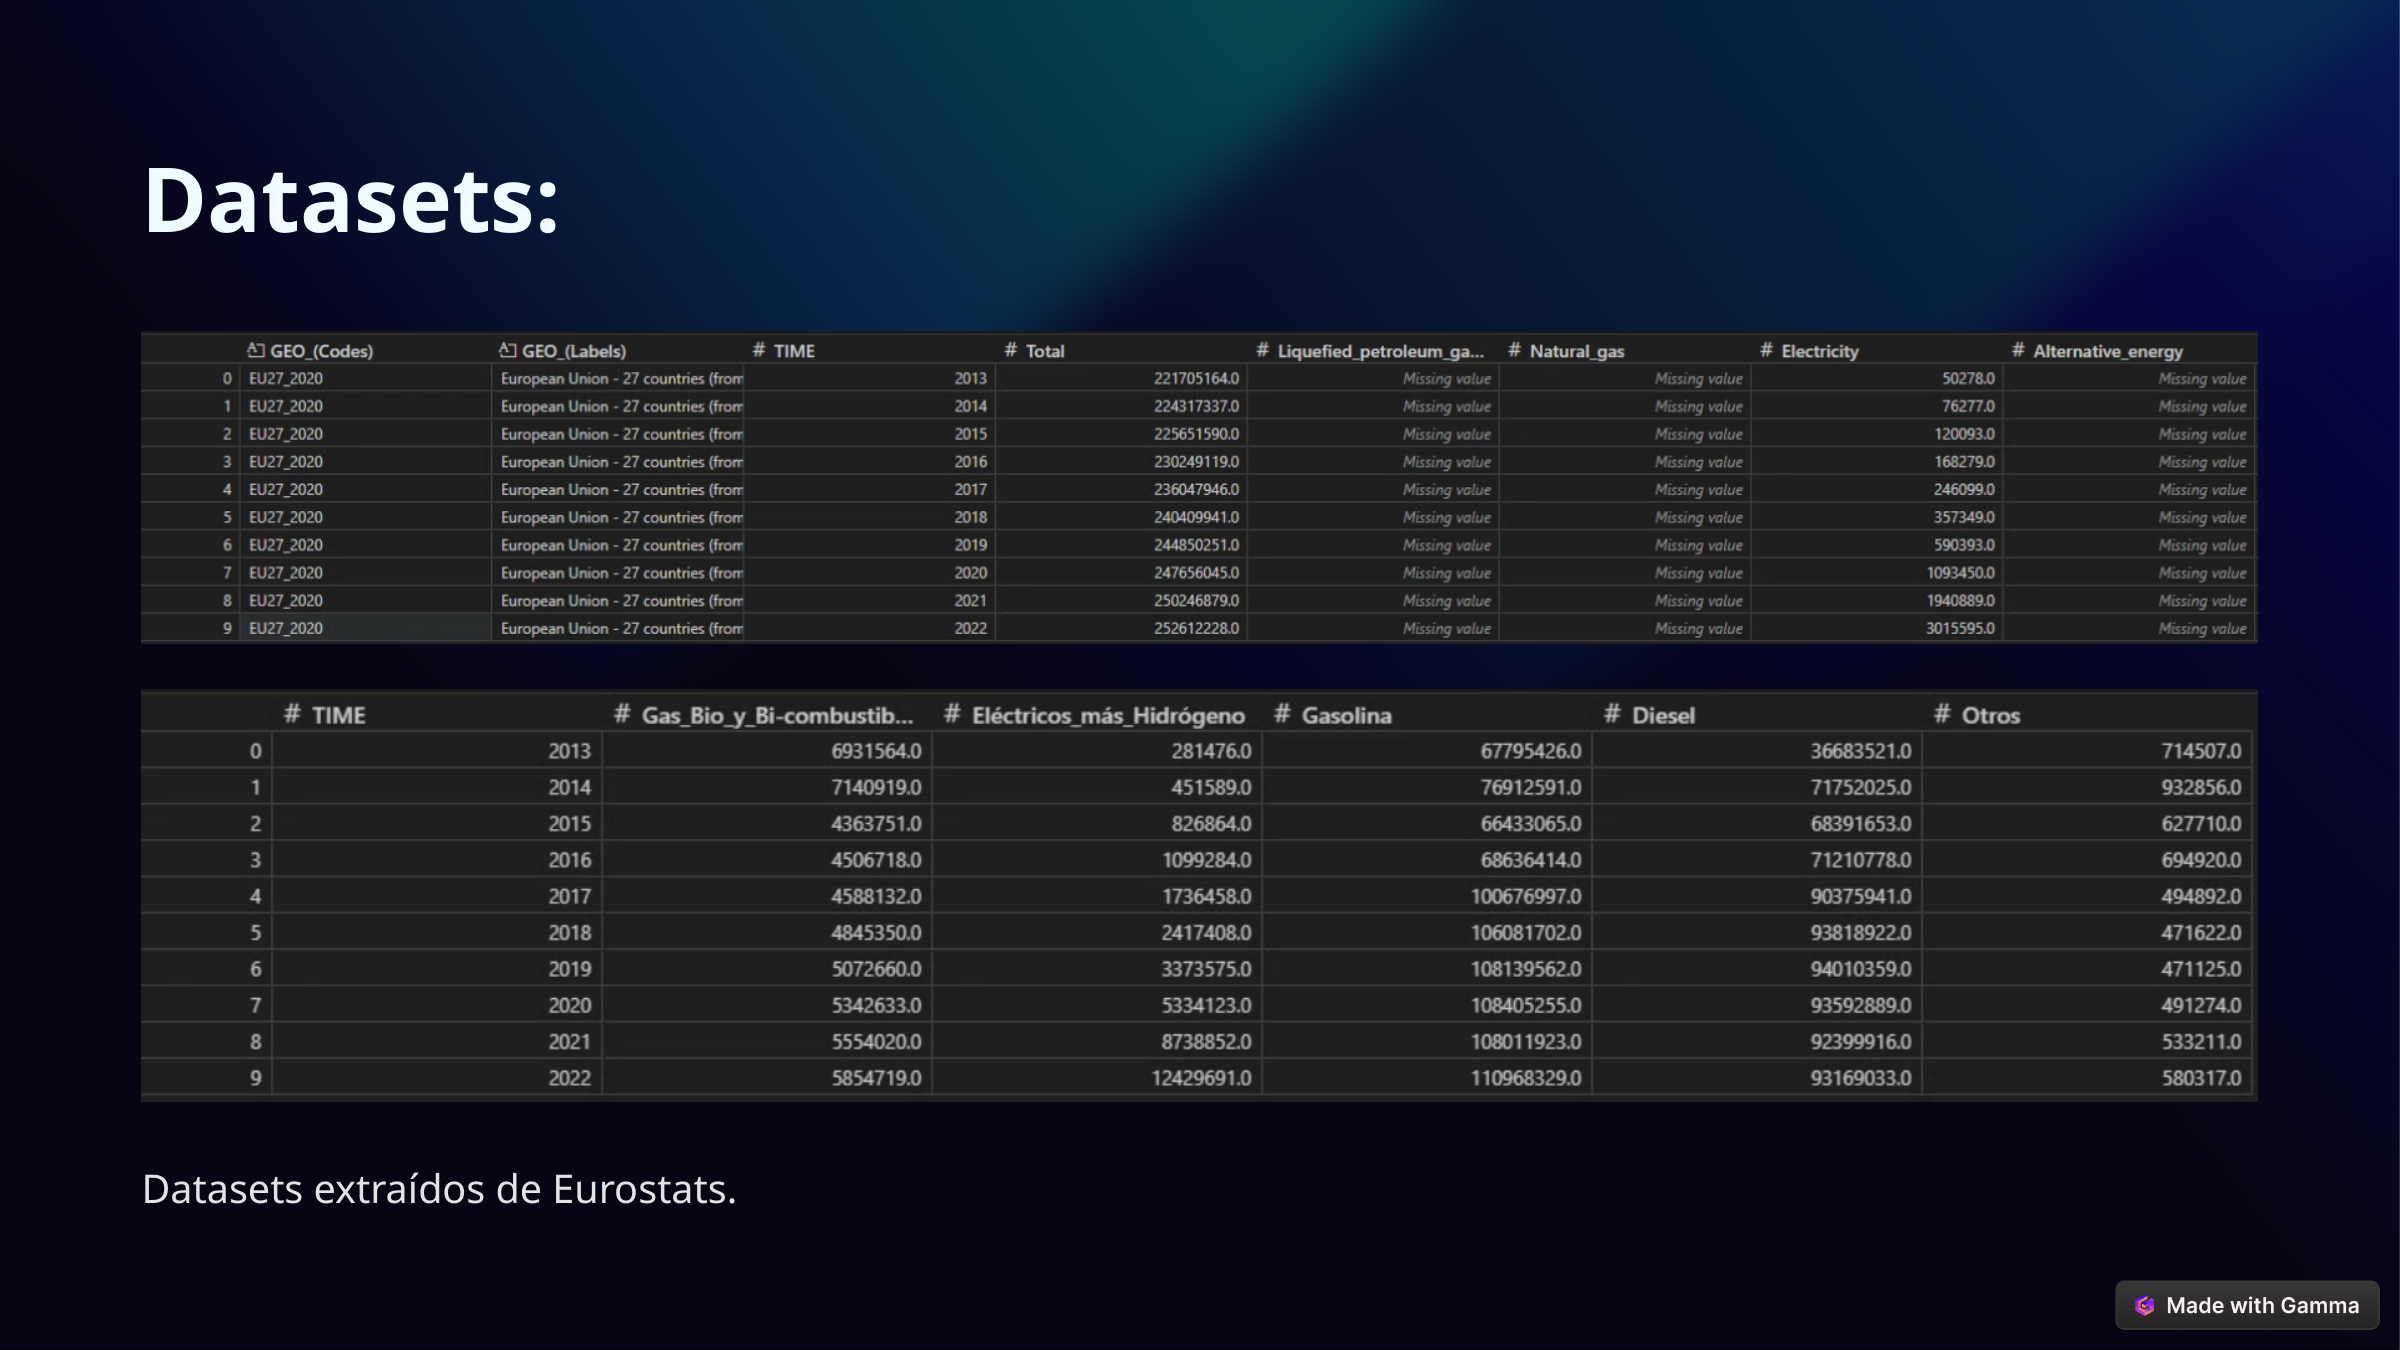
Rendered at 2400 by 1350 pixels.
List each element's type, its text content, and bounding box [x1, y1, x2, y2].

picture [141, 331, 2258, 644]
text_box Datasets: [141, 137, 1042, 251]
picture [141, 689, 2258, 1102]
text_box Datasets extraídos de Eurostats. [141, 1147, 2258, 1212]
picture [2106, 1271, 2389, 1339]
